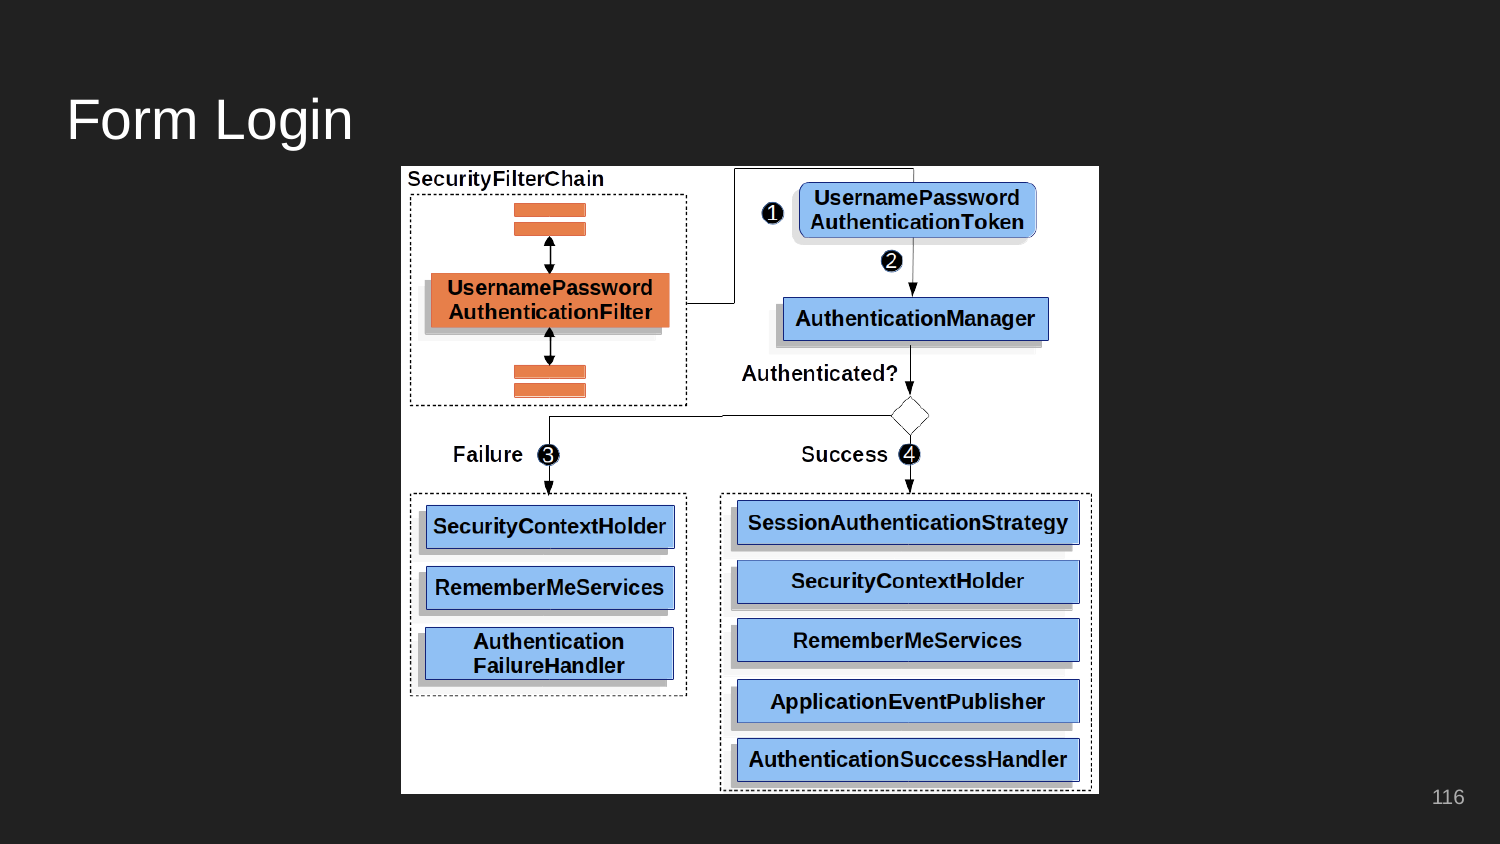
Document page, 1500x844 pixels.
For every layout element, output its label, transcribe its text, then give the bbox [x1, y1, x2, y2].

title Form Login [51, 72, 1449, 167]
picture [401, 166, 1099, 794]
slide_number ‹#› [1389, 764, 1480, 830]
